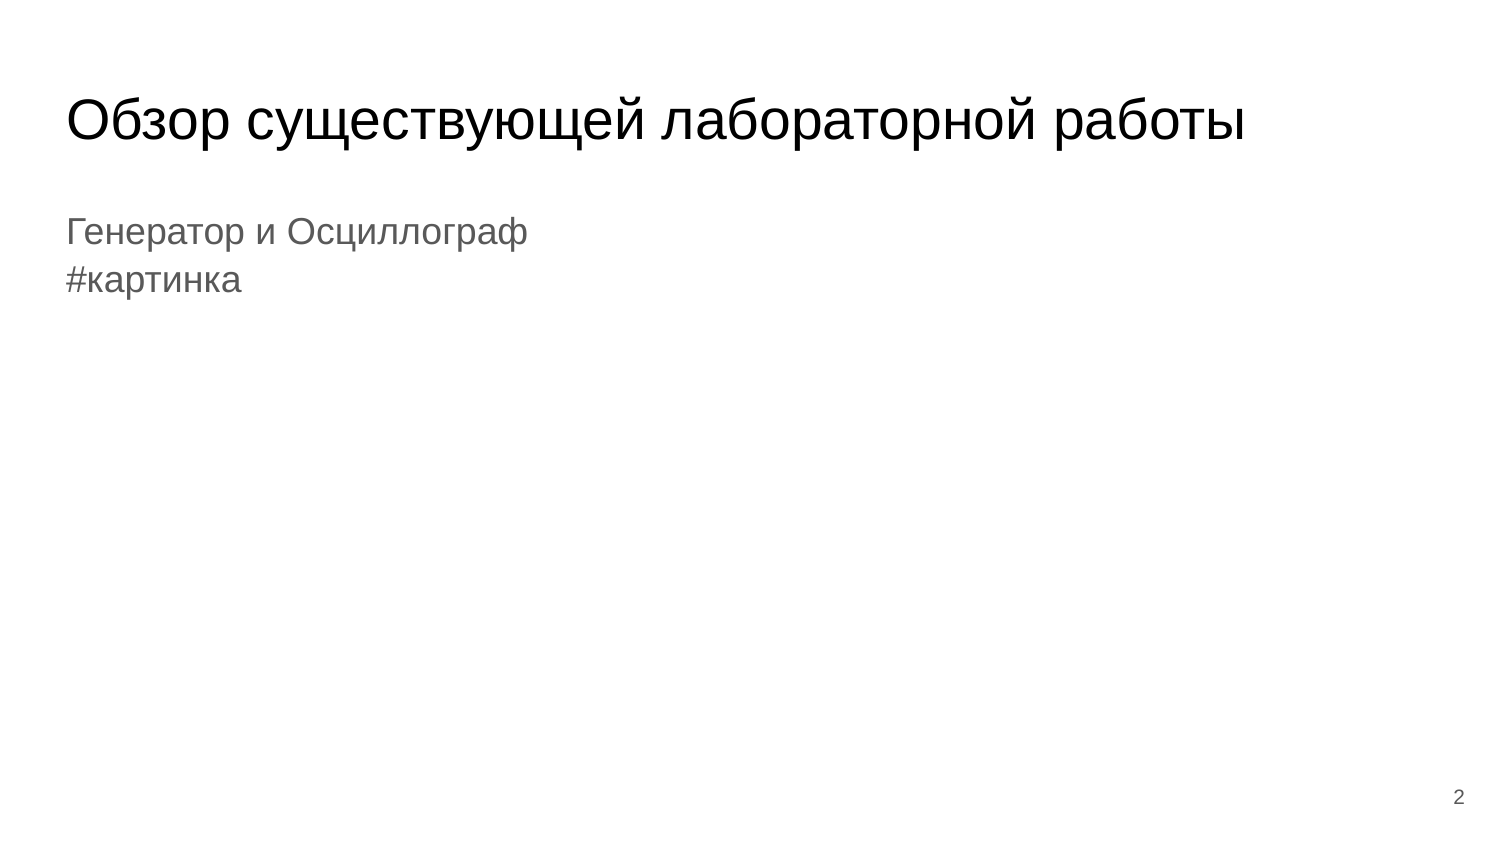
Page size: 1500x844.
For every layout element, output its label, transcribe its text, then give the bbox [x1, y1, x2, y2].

list Генератор и Осциллограф #картинка [51, 189, 1449, 750]
title Обзор существующей лабораторной работы [51, 72, 1449, 167]
slide_number ‹#› [1389, 764, 1480, 830]
